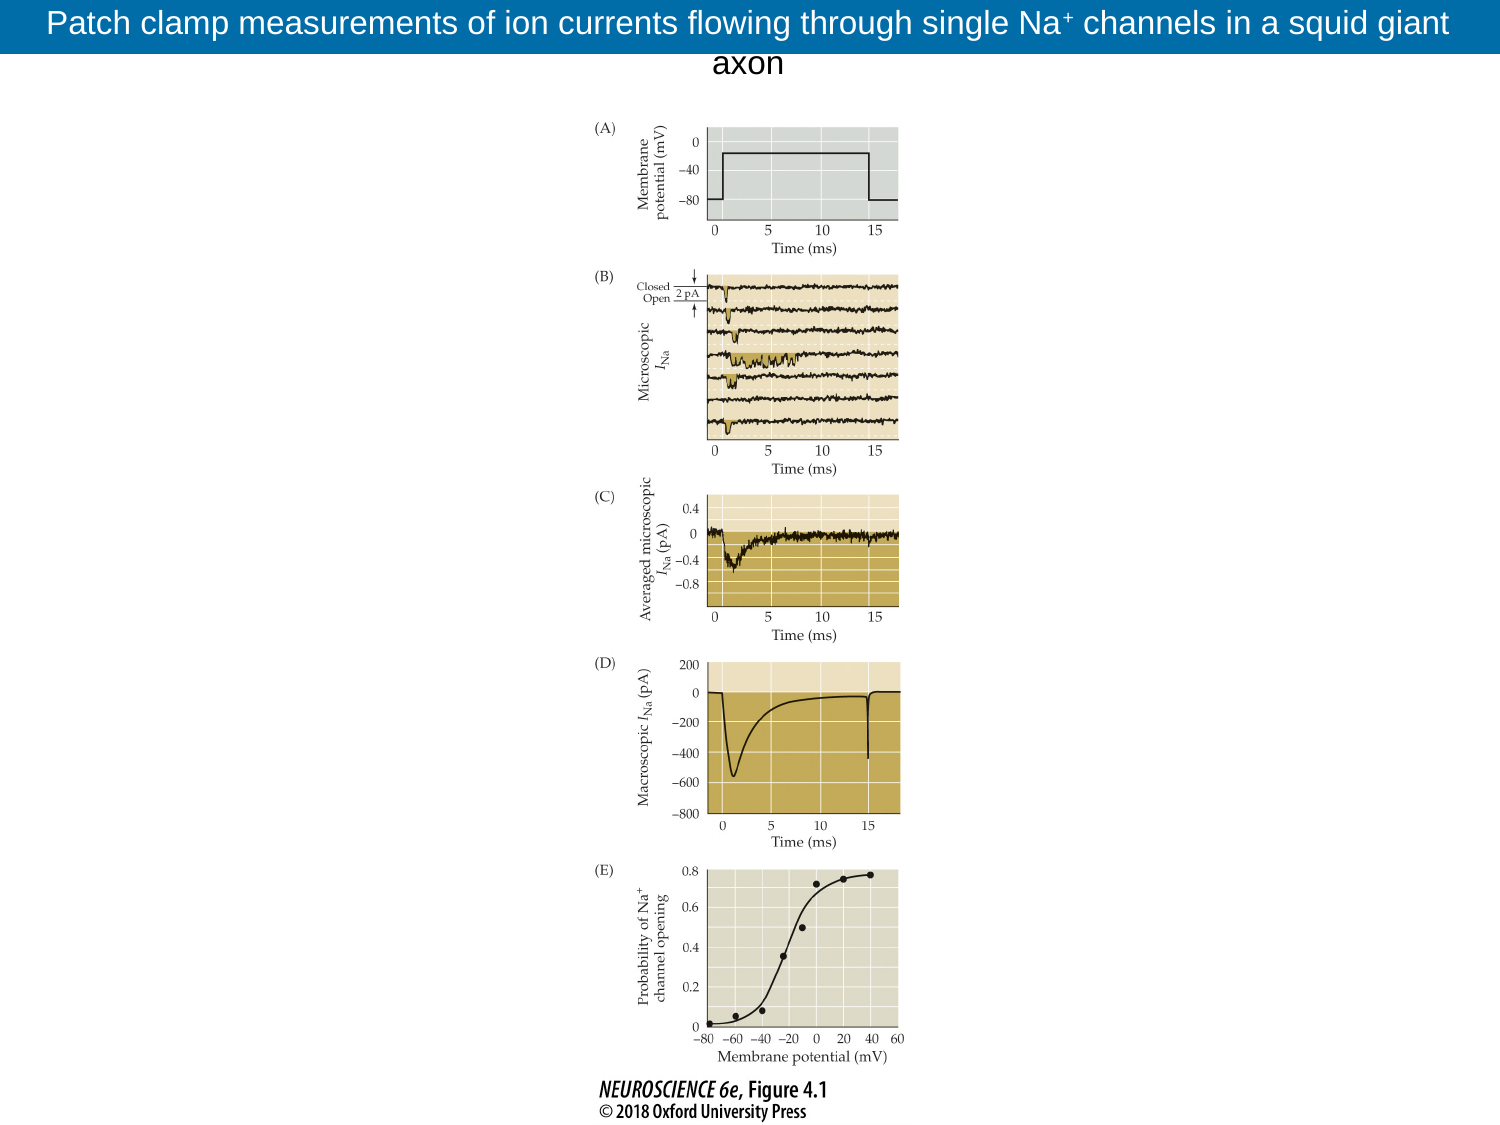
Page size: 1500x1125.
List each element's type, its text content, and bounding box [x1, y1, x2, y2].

picture [588, 112, 912, 1125]
title Patch clamp measurements of ion currents flowing through single Na+ channels in a squid giant axon [0, 0, 1499, 88]
